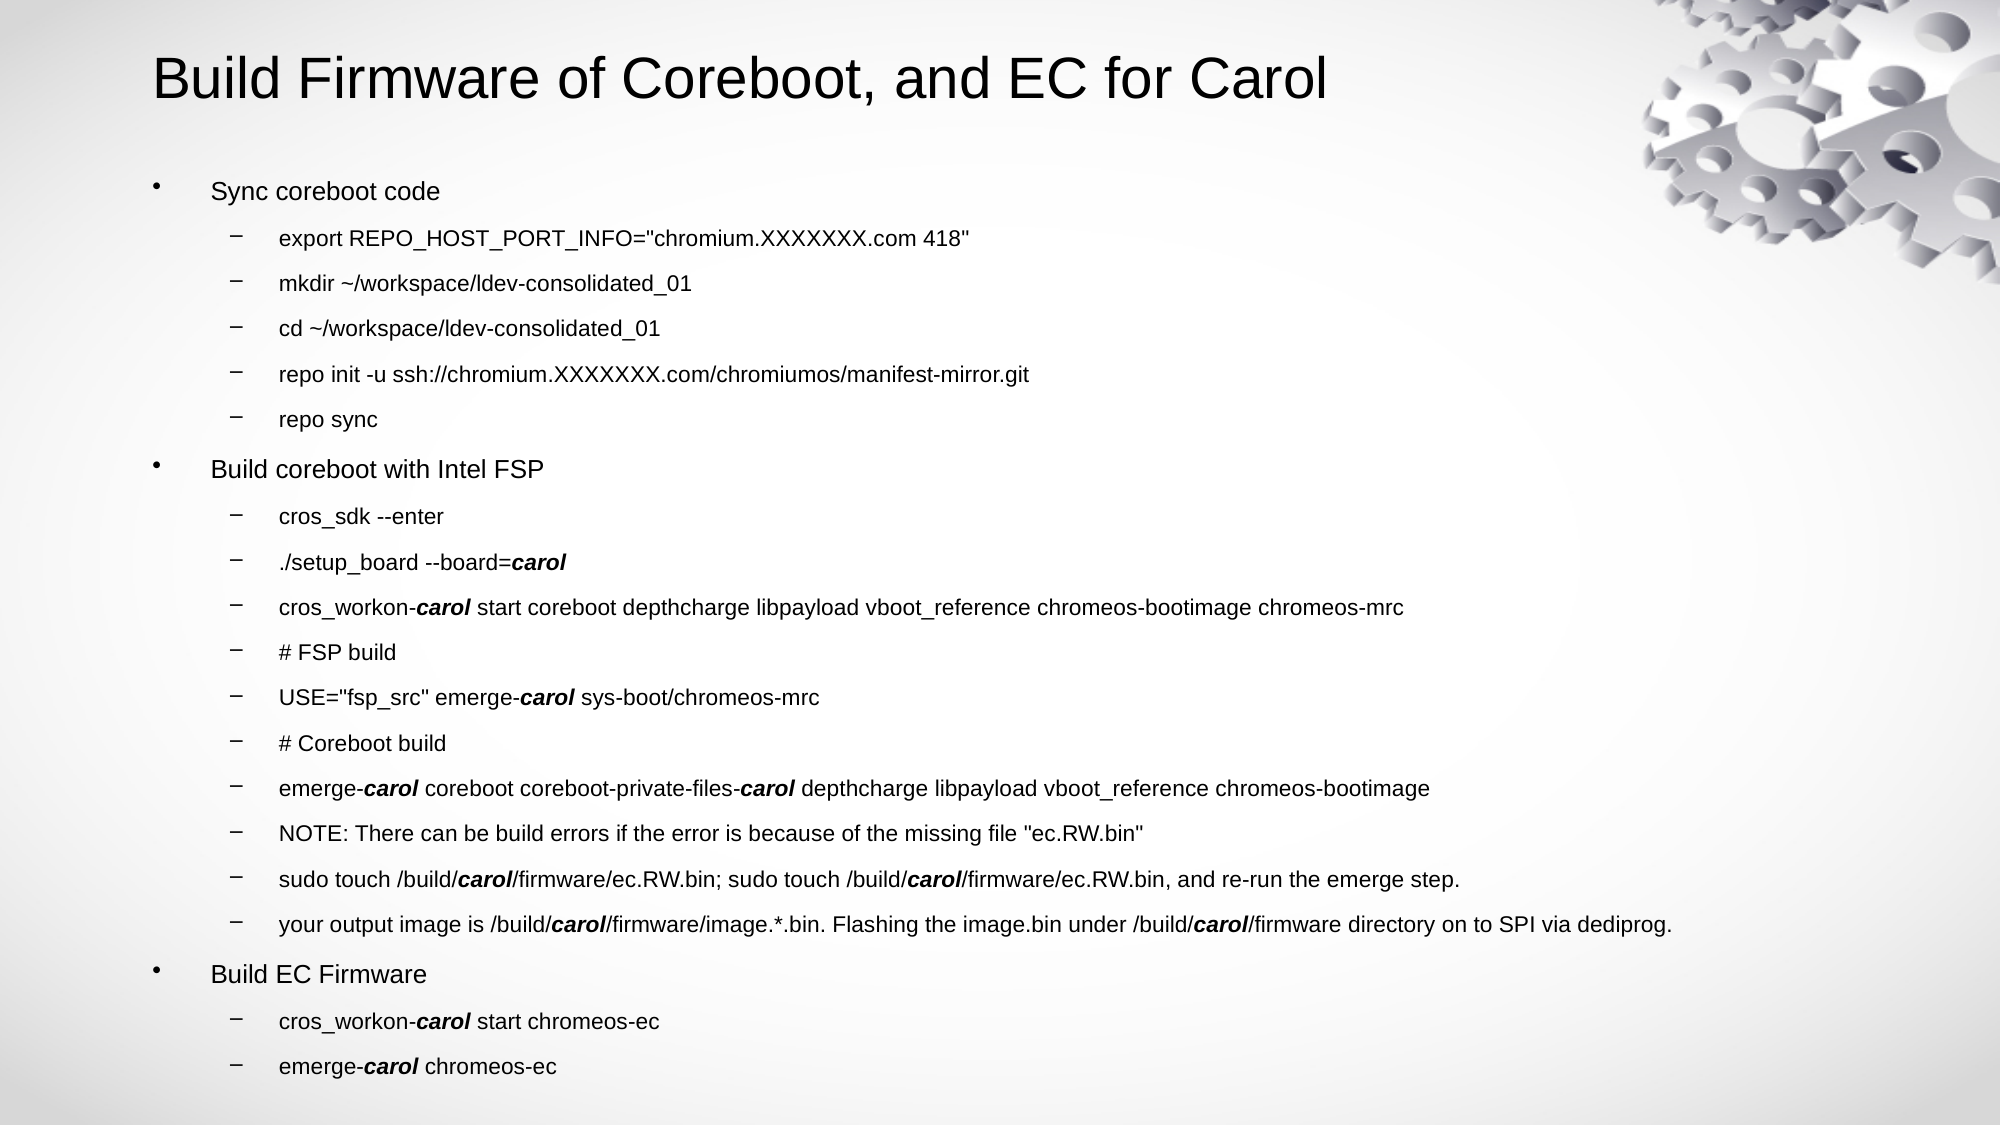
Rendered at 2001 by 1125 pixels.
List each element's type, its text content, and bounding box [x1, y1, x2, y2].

title Build Firmware of Coreboot, and EC for Carol [137, 30, 1863, 120]
picture [0, 0, 2000, 1125]
list Sync coreboot code export REPO_HOST_PORT_INFO="chromium.XXXXXXX.com 418" mkdir ~/workspace/ldev-consolidated_01 cd ~/workspace/ldev-consolidated_01 repo init -u ssh://chromium.XXXXXXX.com/chromiumos/manifest-mirror.git repo sync Build coreboot with Intel FSP cros_sdk --enter ./setup_board --board=carol cros_workon-carol start coreboot depthcharge libpayload vboot_reference chromeos-bootimage chromeos-mrc # FSP build USE="fsp_src" emerge-carol sys-boot/chromeos-mrc # Coreboot build emerge-carol coreboot coreboot-private-files-carol depthcharge libpayload vboot_reference chromeos-bootimage NOTE: There can be build errors if the error is because of the missing file "ec.RW.bin" sudo touch /build/carol/firmware/ec.RW.bin; sudo touch /build/carol/firmware/ec.RW.bin, and re-run the emerge step. your output image is /build/carol/firmware/image.*.bin. Flashing the image.bin under /build/carol/firmware directory on to SPI via dediprog. Build EC Firmware cros_workon-carol start chromeos-ec emerge-carol chromeos-ec [137, 150, 1863, 1102]
